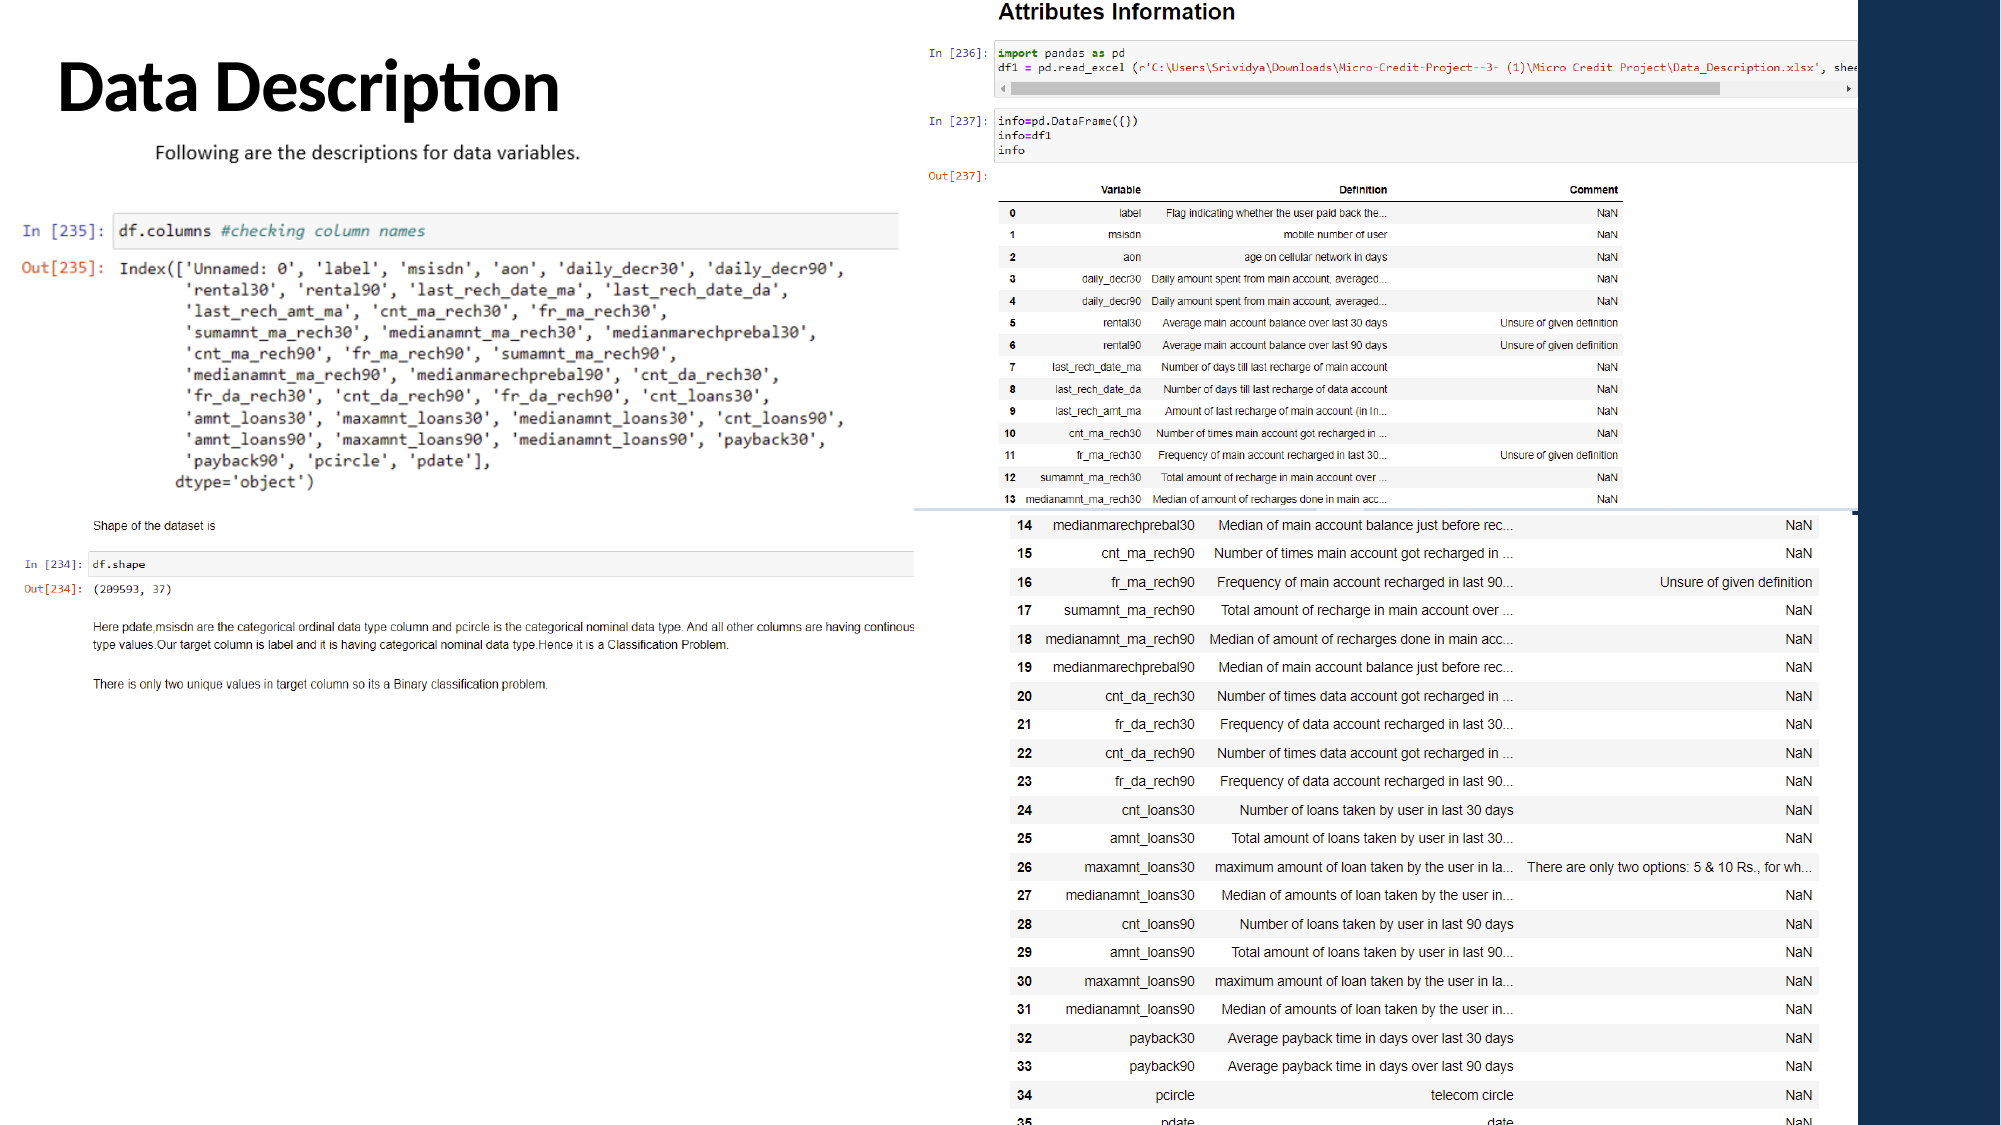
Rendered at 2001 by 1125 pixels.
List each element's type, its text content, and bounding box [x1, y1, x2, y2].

title Data Description [25, 26, 907, 131]
picture [0, 0, 1858, 1125]
